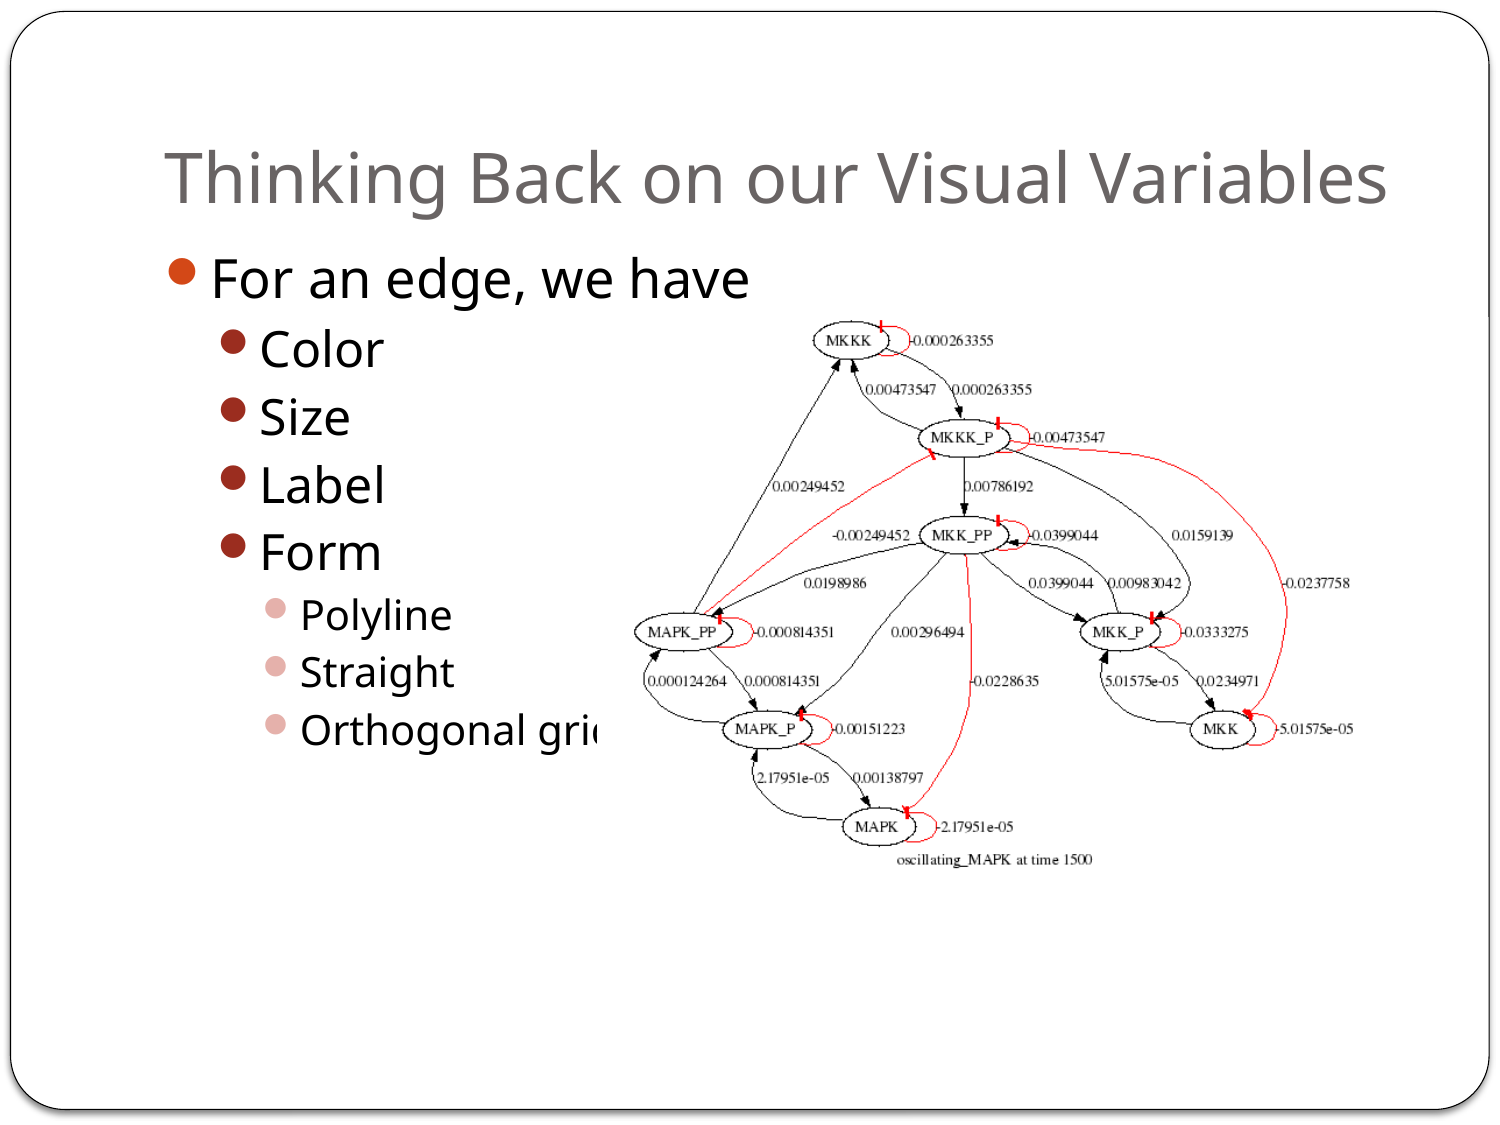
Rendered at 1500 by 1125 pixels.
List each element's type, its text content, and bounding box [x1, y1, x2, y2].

list For an edge, we have Color Size Label Form Polyline Straight Orthogonal grid [150, 237, 1425, 988]
title Thinking Back on our Visual Variables [150, 45, 1425, 233]
picture [597, 312, 1397, 881]
